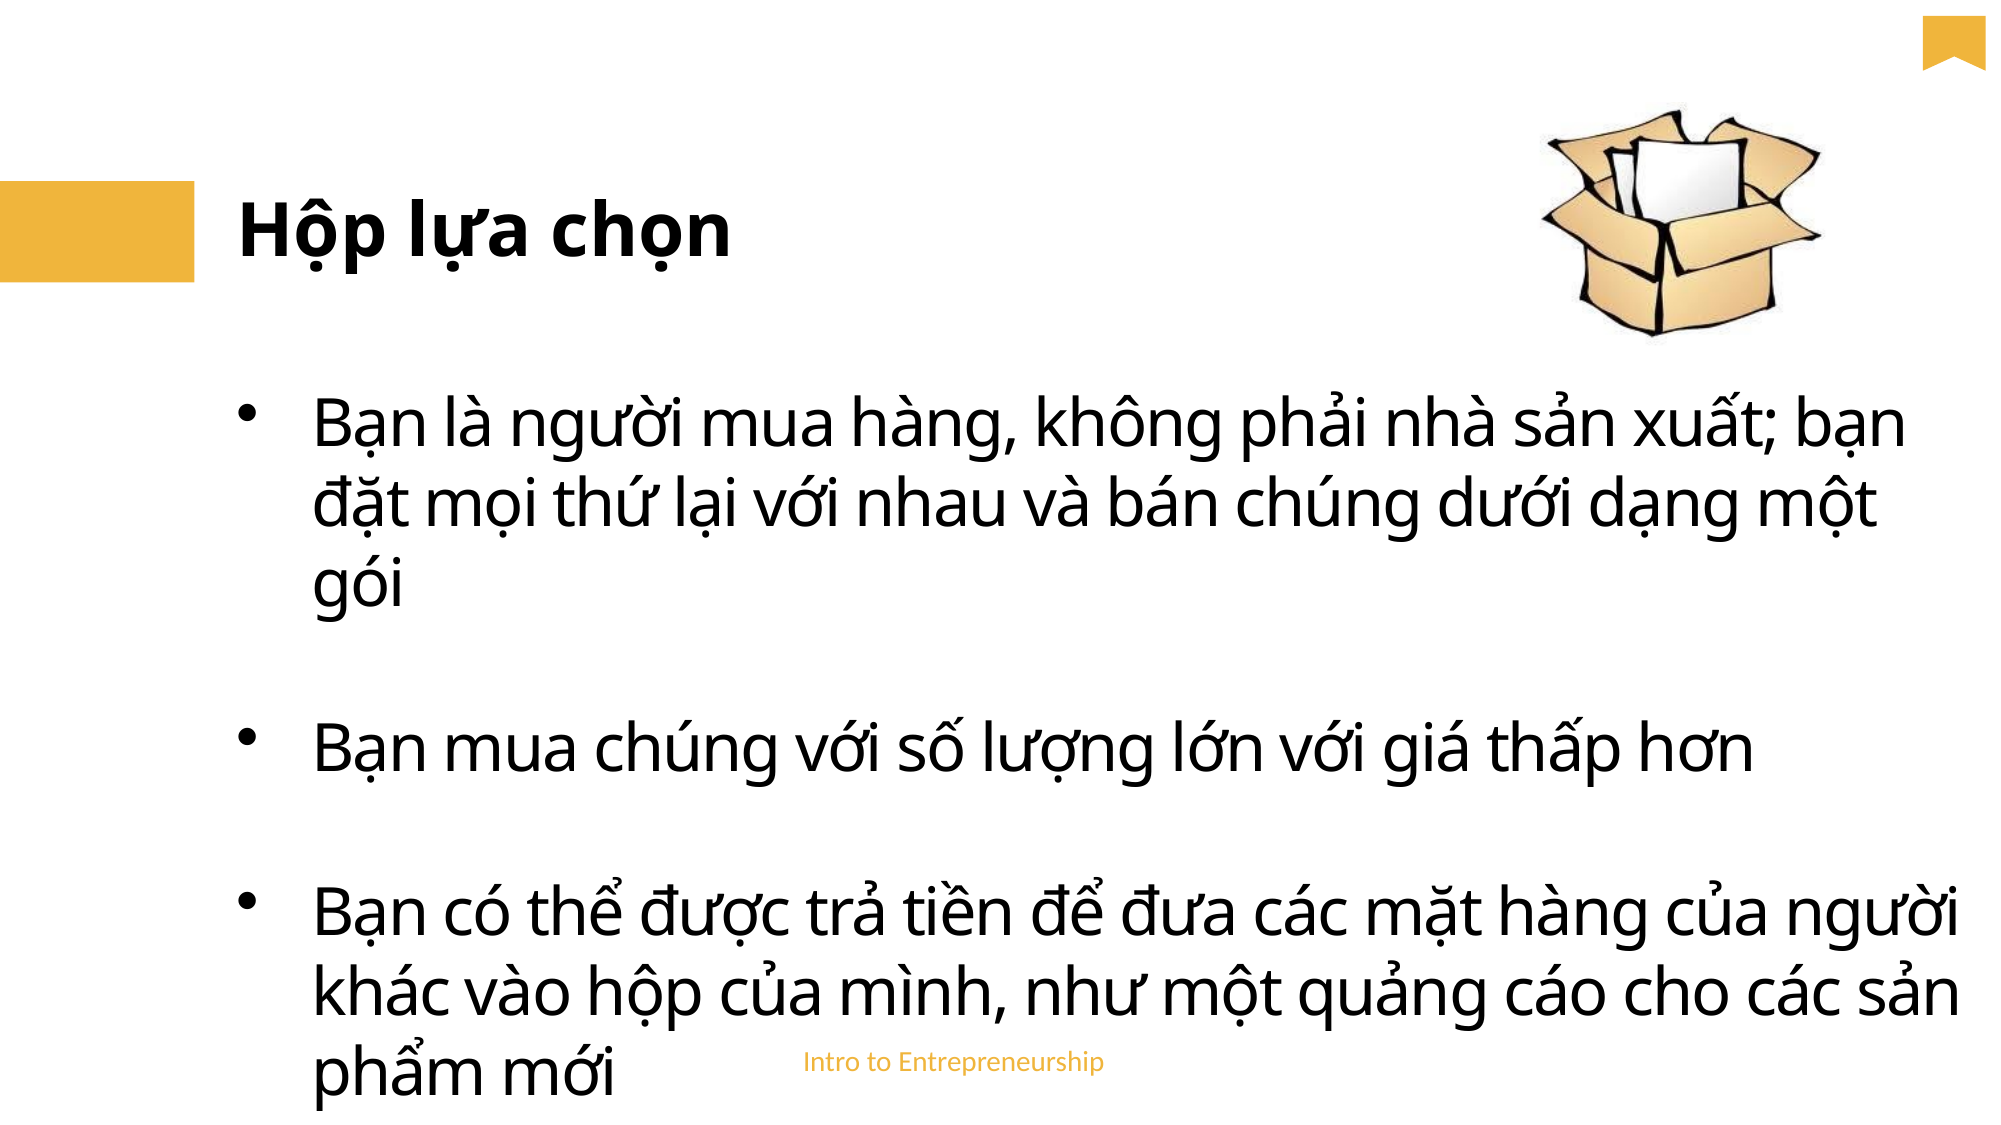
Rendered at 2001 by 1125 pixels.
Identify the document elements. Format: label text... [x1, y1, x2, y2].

text_box [1922, 15, 1986, 71]
text_box [0, 181, 195, 283]
picture [1519, 102, 1861, 360]
text_box Bạn là người mua hàng, không phải nhà sản xuất; bạn đặt mọi thứ lại với nhau và bán chúng dưới dạng một gói Bạn mua chúng với số lượng lớn với giá thấp hơn Bạn có thể được trả tiền để đưa các mặt hàng của người khác vào hộp của mình, như một quảng cáo cho các sản phẩm mới [234, 378, 1967, 1109]
text_box Hộp lựa chọn [234, 190, 1519, 273]
